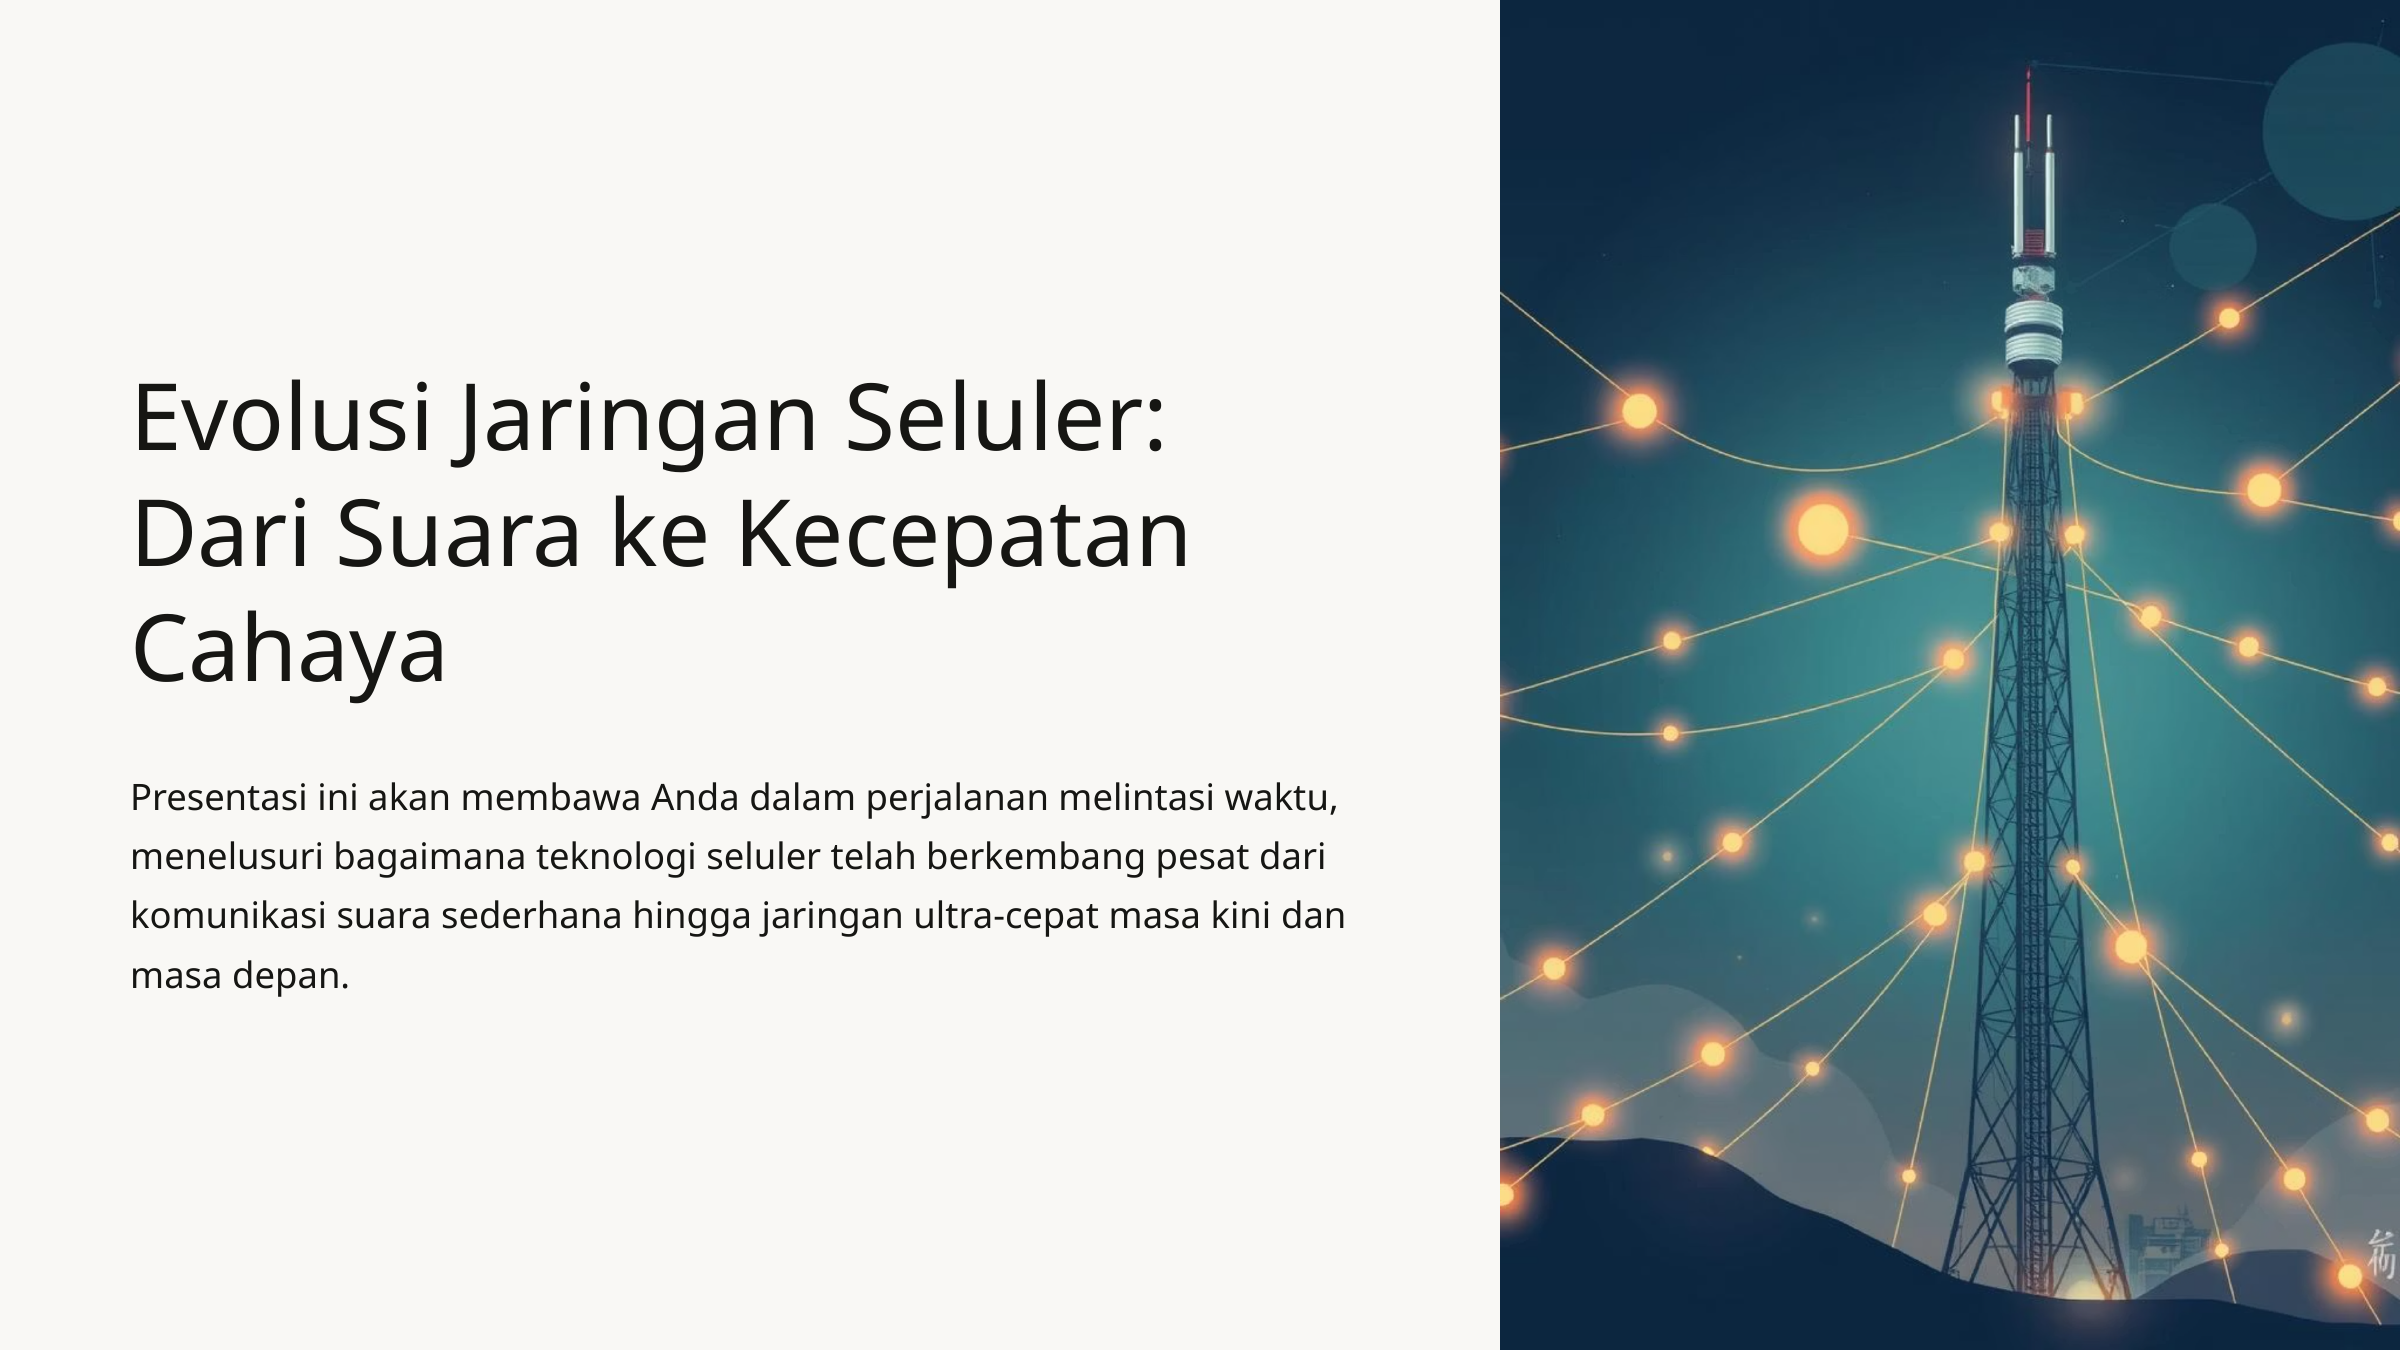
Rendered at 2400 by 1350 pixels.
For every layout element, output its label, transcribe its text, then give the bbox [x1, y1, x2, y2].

text_box Evolusi Jaringan Seluler: Dari Suara ke Kecepatan Cahaya [130, 353, 1370, 703]
text_box Presentasi ini akan membawa Anda dalam perjalanan melintasi waktu, menelusuri bagaimana teknologi seluler telah berkembang pesat dari komunikasi suara sederhana hingga jaringan ultra-cepat masa kini dan masa depan. [130, 758, 1370, 997]
picture [1499, 0, 2400, 1350]
